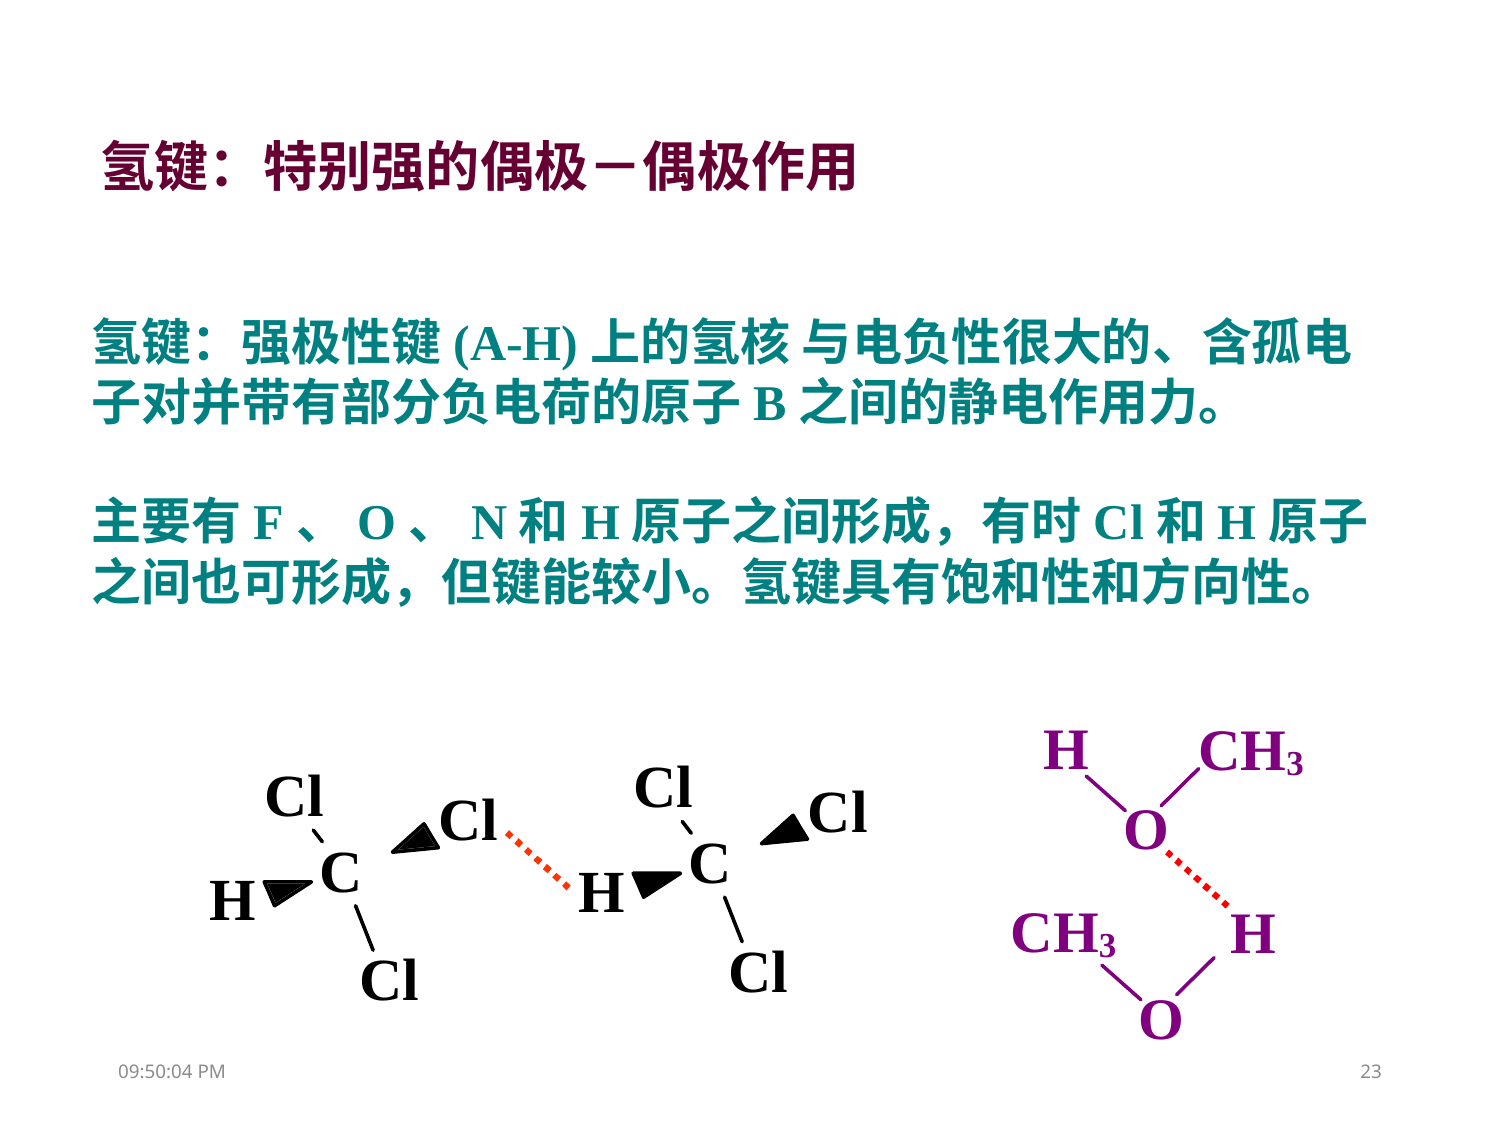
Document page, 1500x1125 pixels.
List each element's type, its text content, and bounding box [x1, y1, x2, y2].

picture [208, 753, 870, 1018]
text_box 氢键：特别强的偶极－偶极作用 [85, 125, 951, 206]
slide_number 23 [1059, 1042, 1397, 1103]
picture [1009, 716, 1306, 1056]
text_box 氢键：强极性键(A-H)上的氢核 与电负性很大的、含孤电子对并带有部分负电荷的原子B之间的静电作用力。 主要有F、O、N和H原子之间形成，有时Cl和H原子之间也可形成，但键能较小。氢键具有饱和性和方向性。 [76, 302, 1415, 618]
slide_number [103, 1042, 441, 1103]
